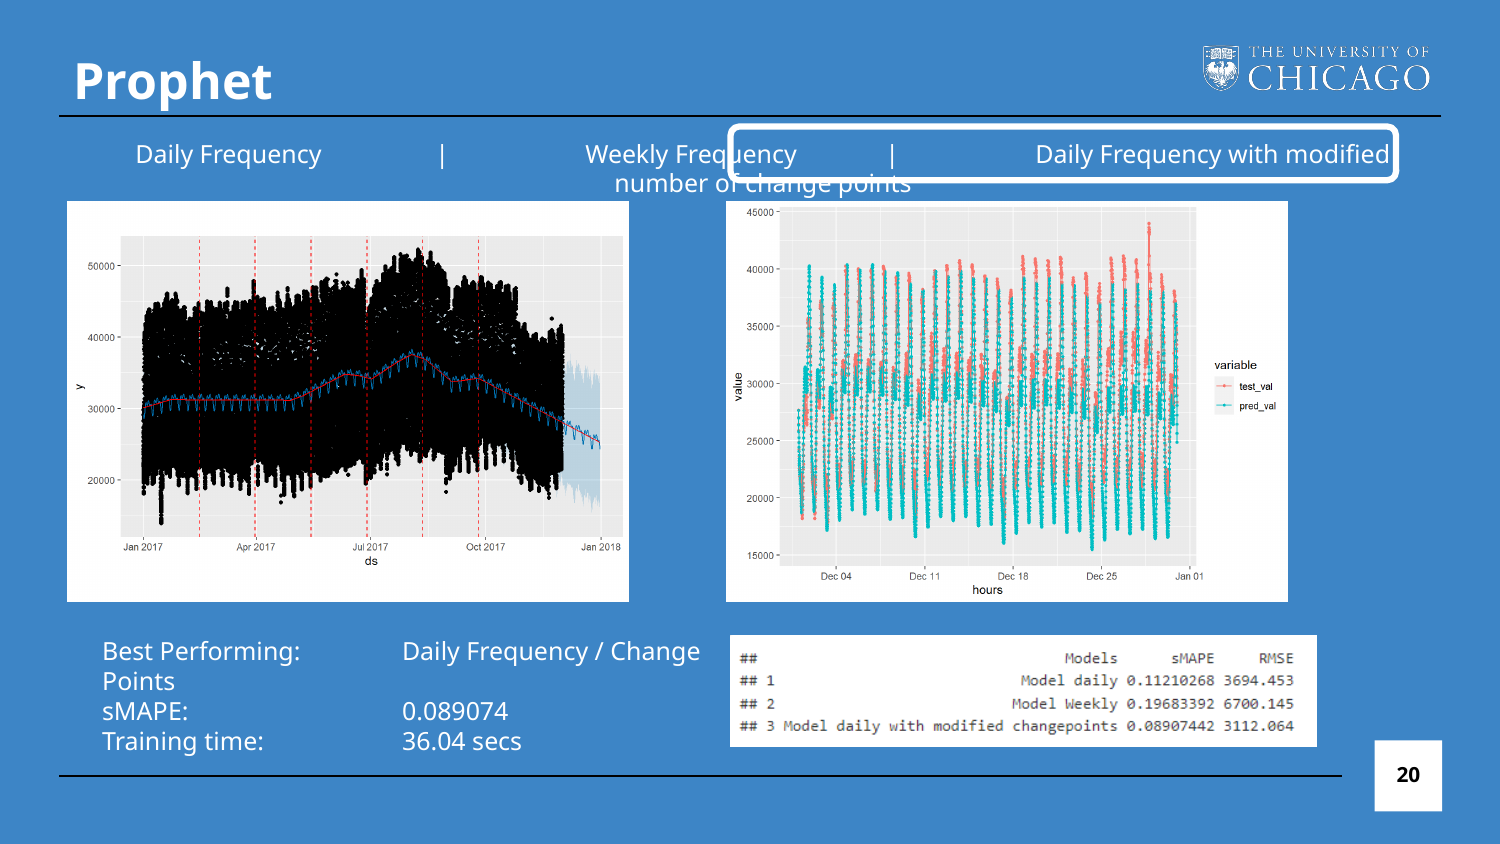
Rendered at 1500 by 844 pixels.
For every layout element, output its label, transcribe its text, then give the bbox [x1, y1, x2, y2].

picture [726, 201, 1288, 603]
text_box [730, 126, 1397, 181]
title Prophet [58, 35, 955, 124]
picture [729, 634, 1317, 748]
picture [67, 201, 629, 603]
picture [1178, 20, 1455, 116]
title Best Performing: Daily Frequency / Change Points sMAPE: 0.089074 Training time: 36.04 secs [87, 610, 730, 782]
text_box Daily Frequency | Weekly Frequency | Daily Frequency with modified number of change points [116, 123, 1410, 213]
slide_number ‹#› [1374, 740, 1443, 812]
